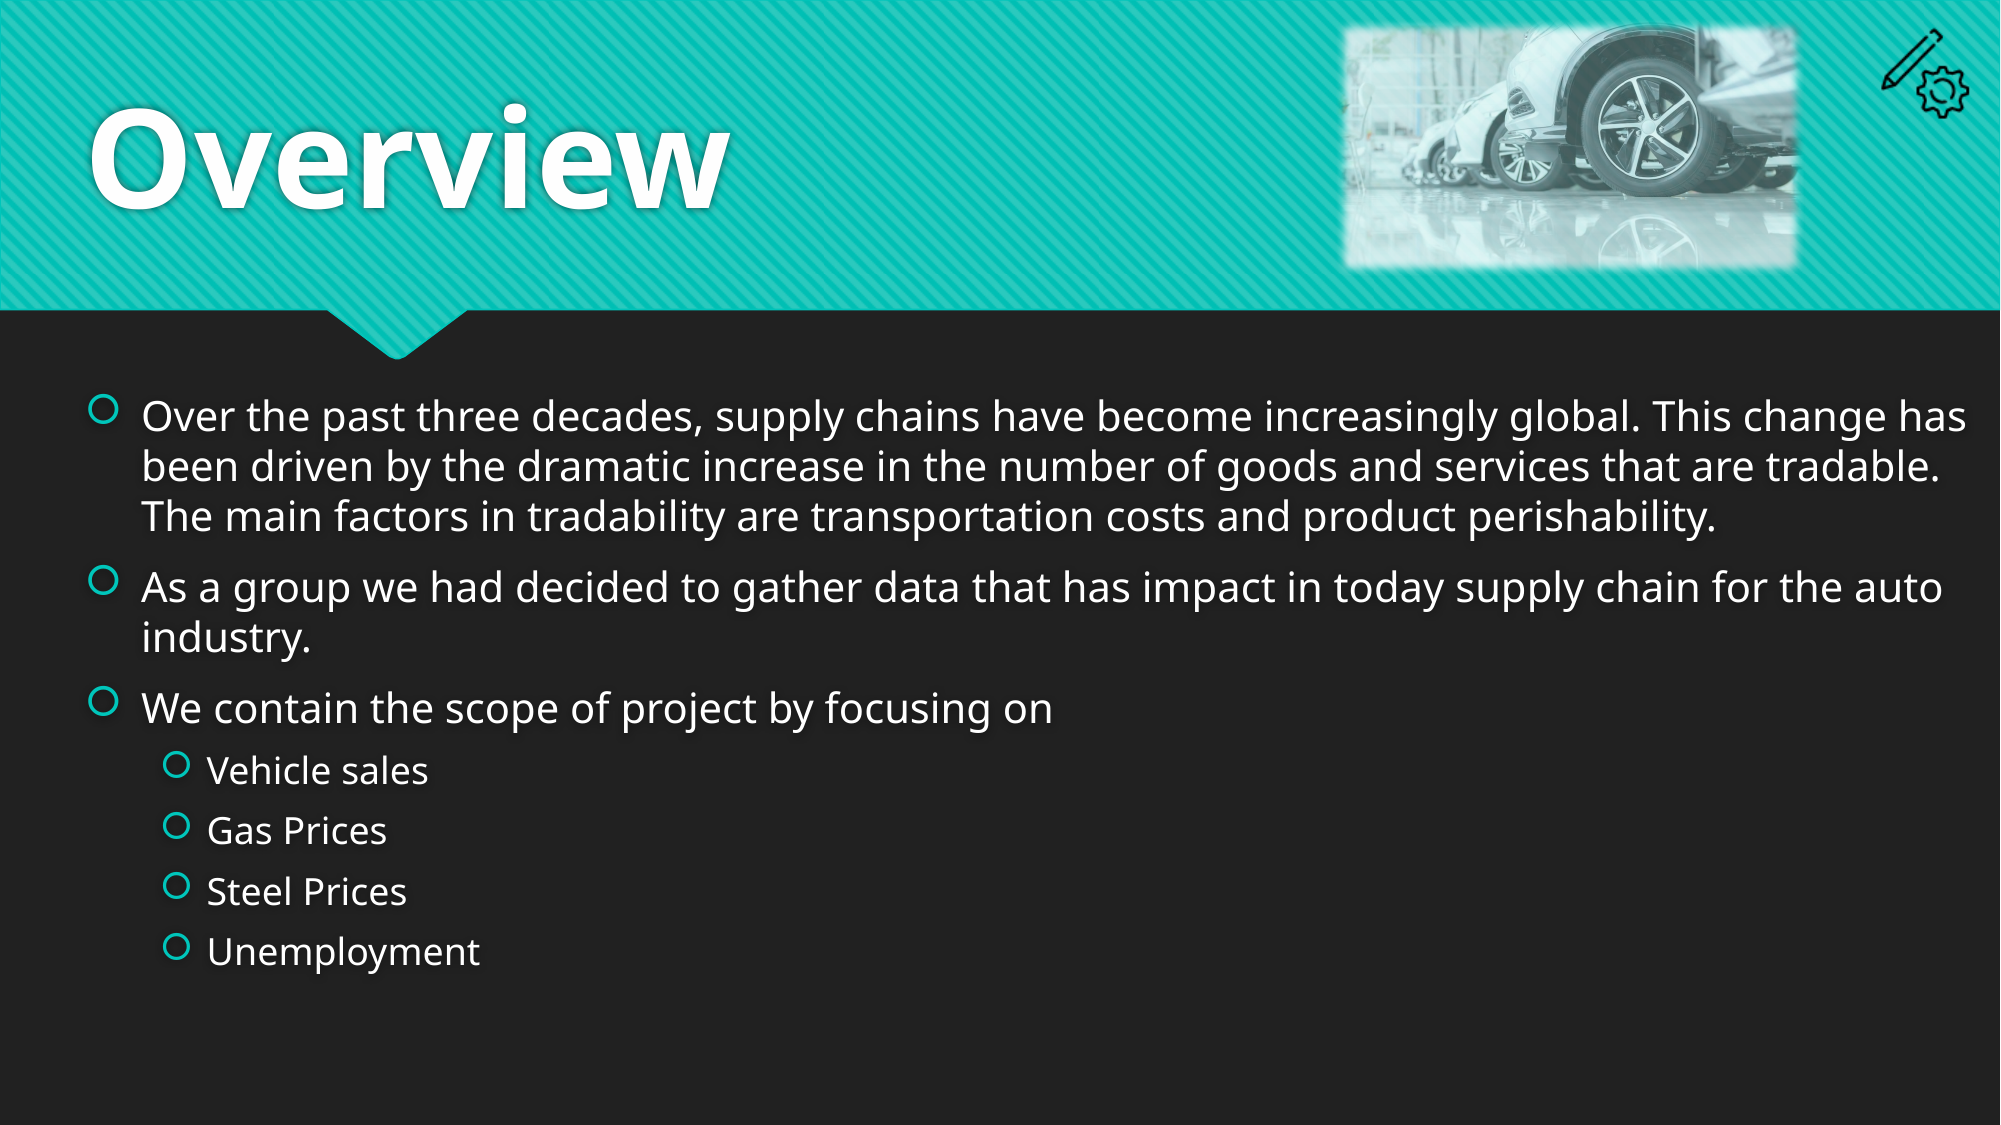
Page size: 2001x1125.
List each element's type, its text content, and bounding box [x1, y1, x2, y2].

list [1334, 18, 1805, 277]
picture [1866, 14, 1984, 132]
title Overview [69, 83, 1334, 244]
list Over the past three decades, supply chains have become increasingly global. This change has been driven by the dramatic increase in the number of goods and services that are tradable. The main factors in tradability are transportation costs and product perishability. As a group we had decided to gather data that has impact in today supply chain for the auto industry. We contain the scope of project by focusing on Vehicle sales Gas Prices Steel Prices Unemployment [69, 365, 1984, 1069]
